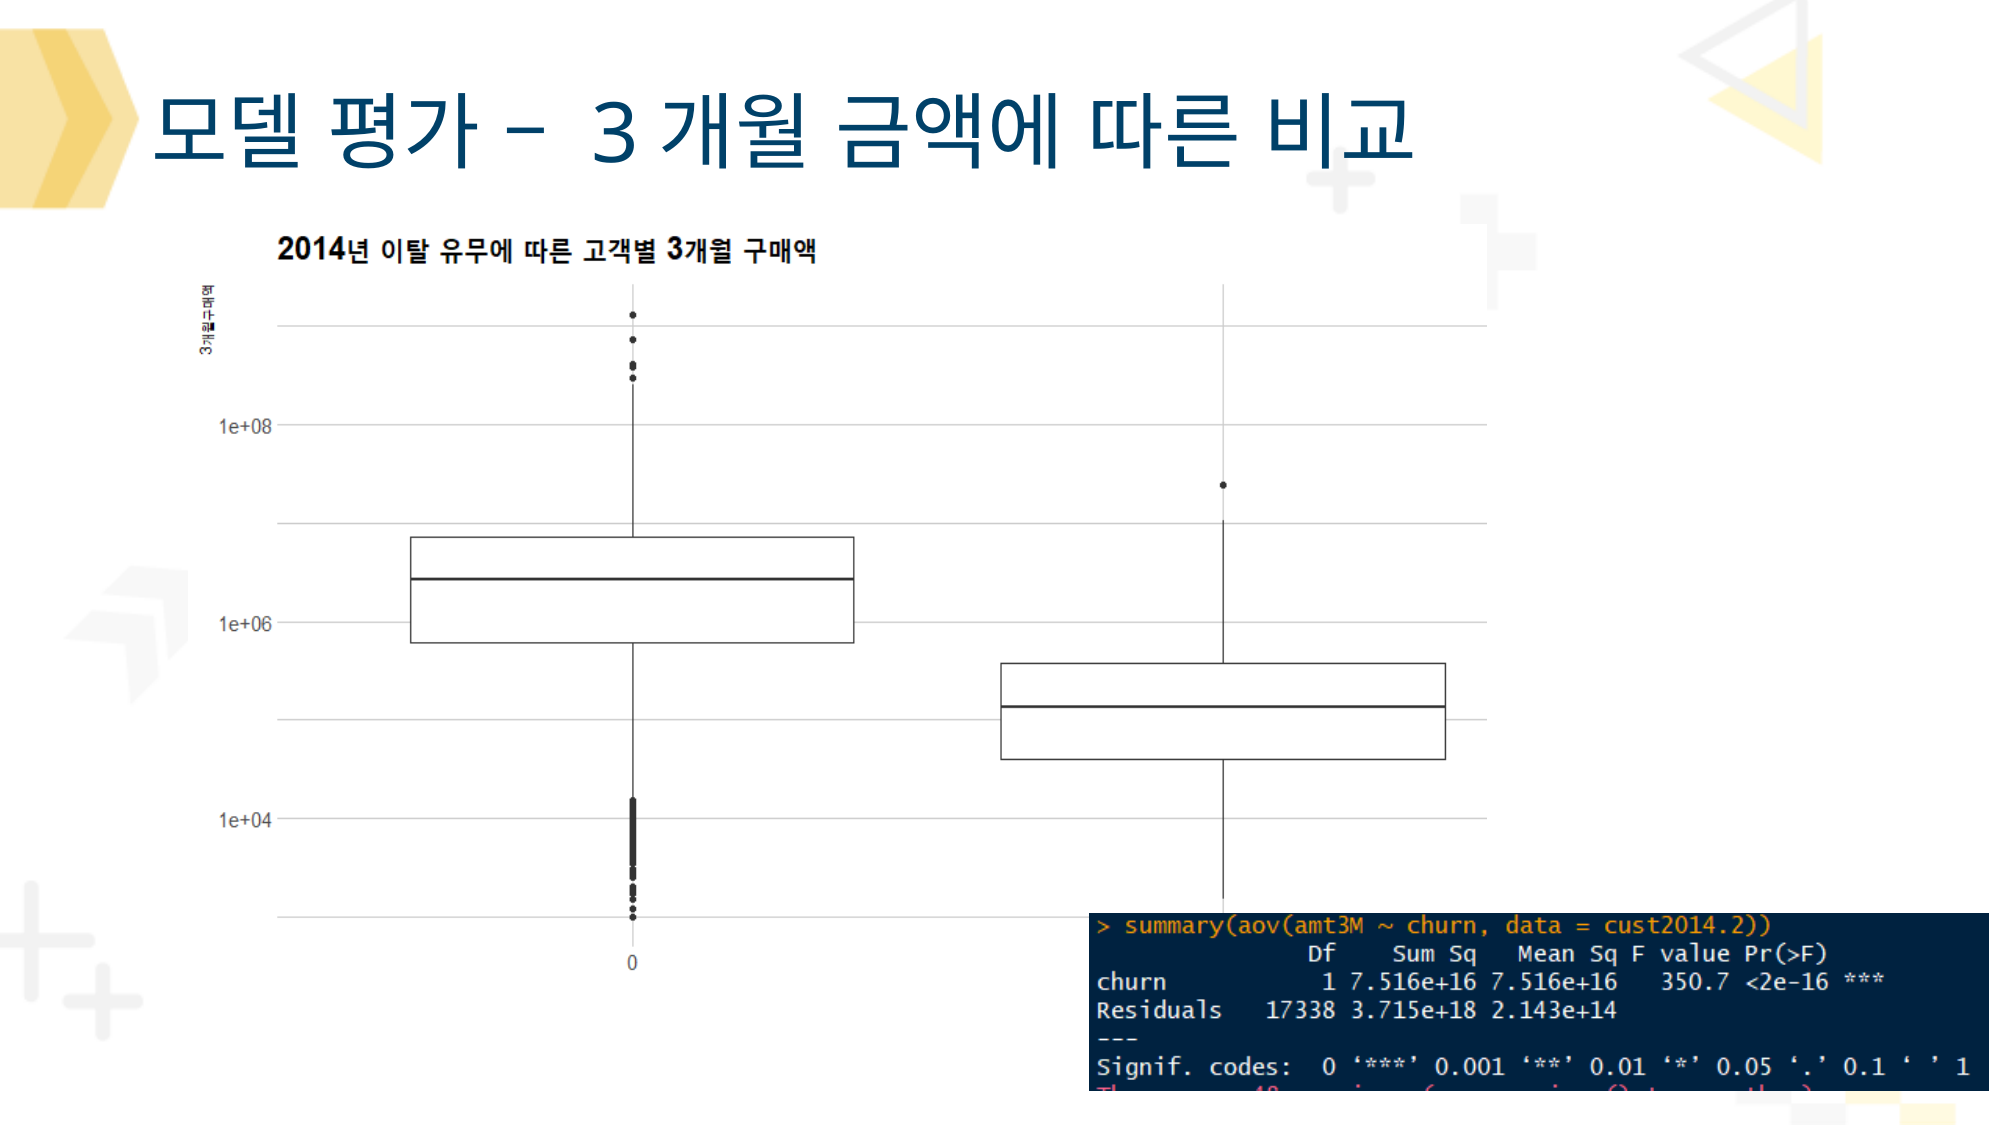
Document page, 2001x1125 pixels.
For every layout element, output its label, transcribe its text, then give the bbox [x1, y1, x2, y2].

picture [0, 0, 2000, 1125]
title 모델 평가 – 3개월 금액에 따른 비교 [136, 47, 1812, 225]
